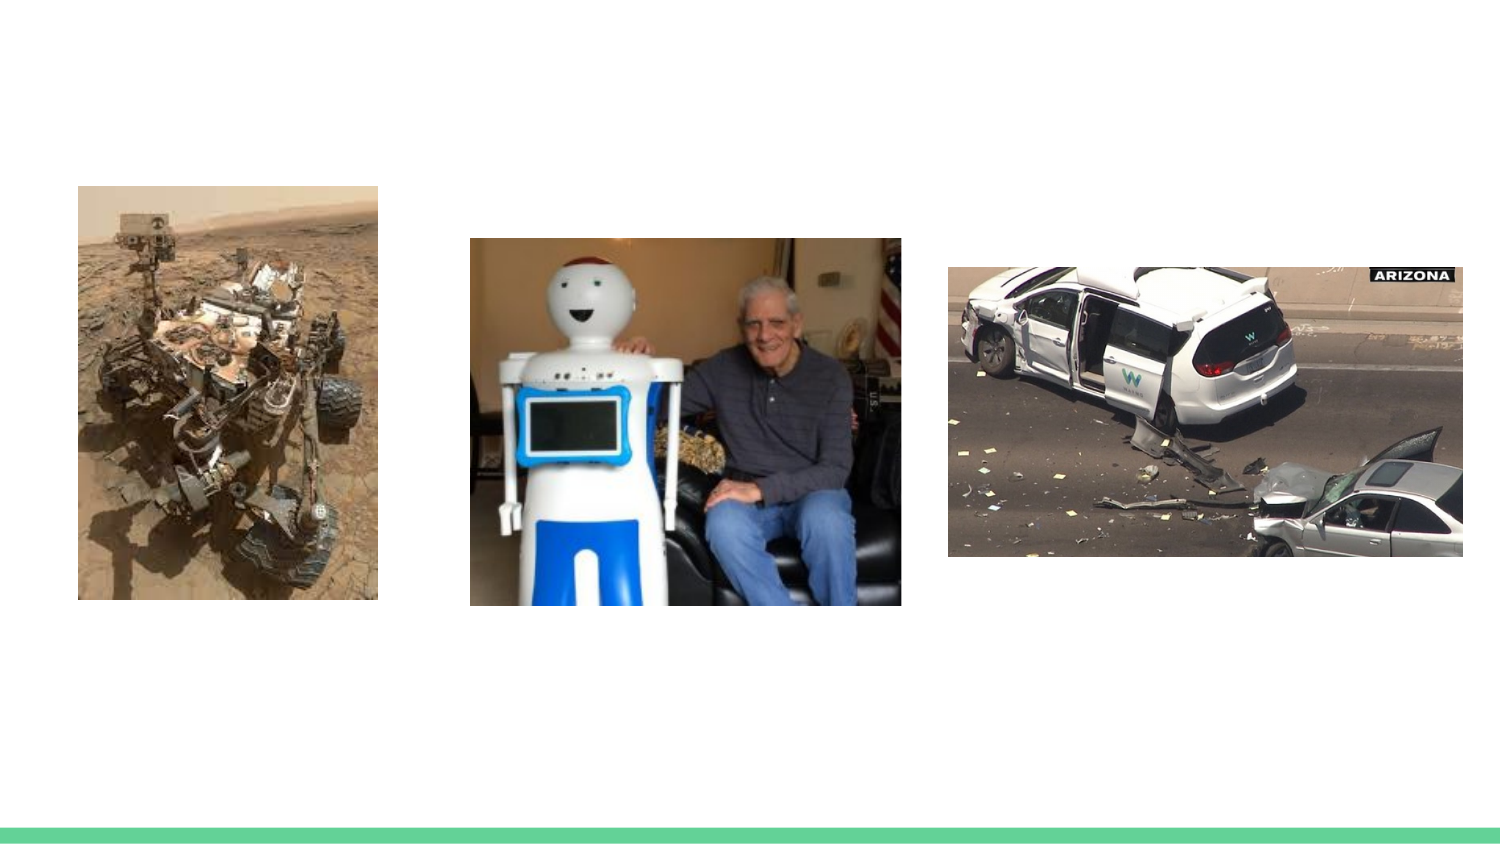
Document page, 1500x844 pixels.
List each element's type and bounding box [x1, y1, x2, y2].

picture [948, 267, 1463, 557]
picture [78, 186, 378, 600]
picture [469, 237, 902, 606]
